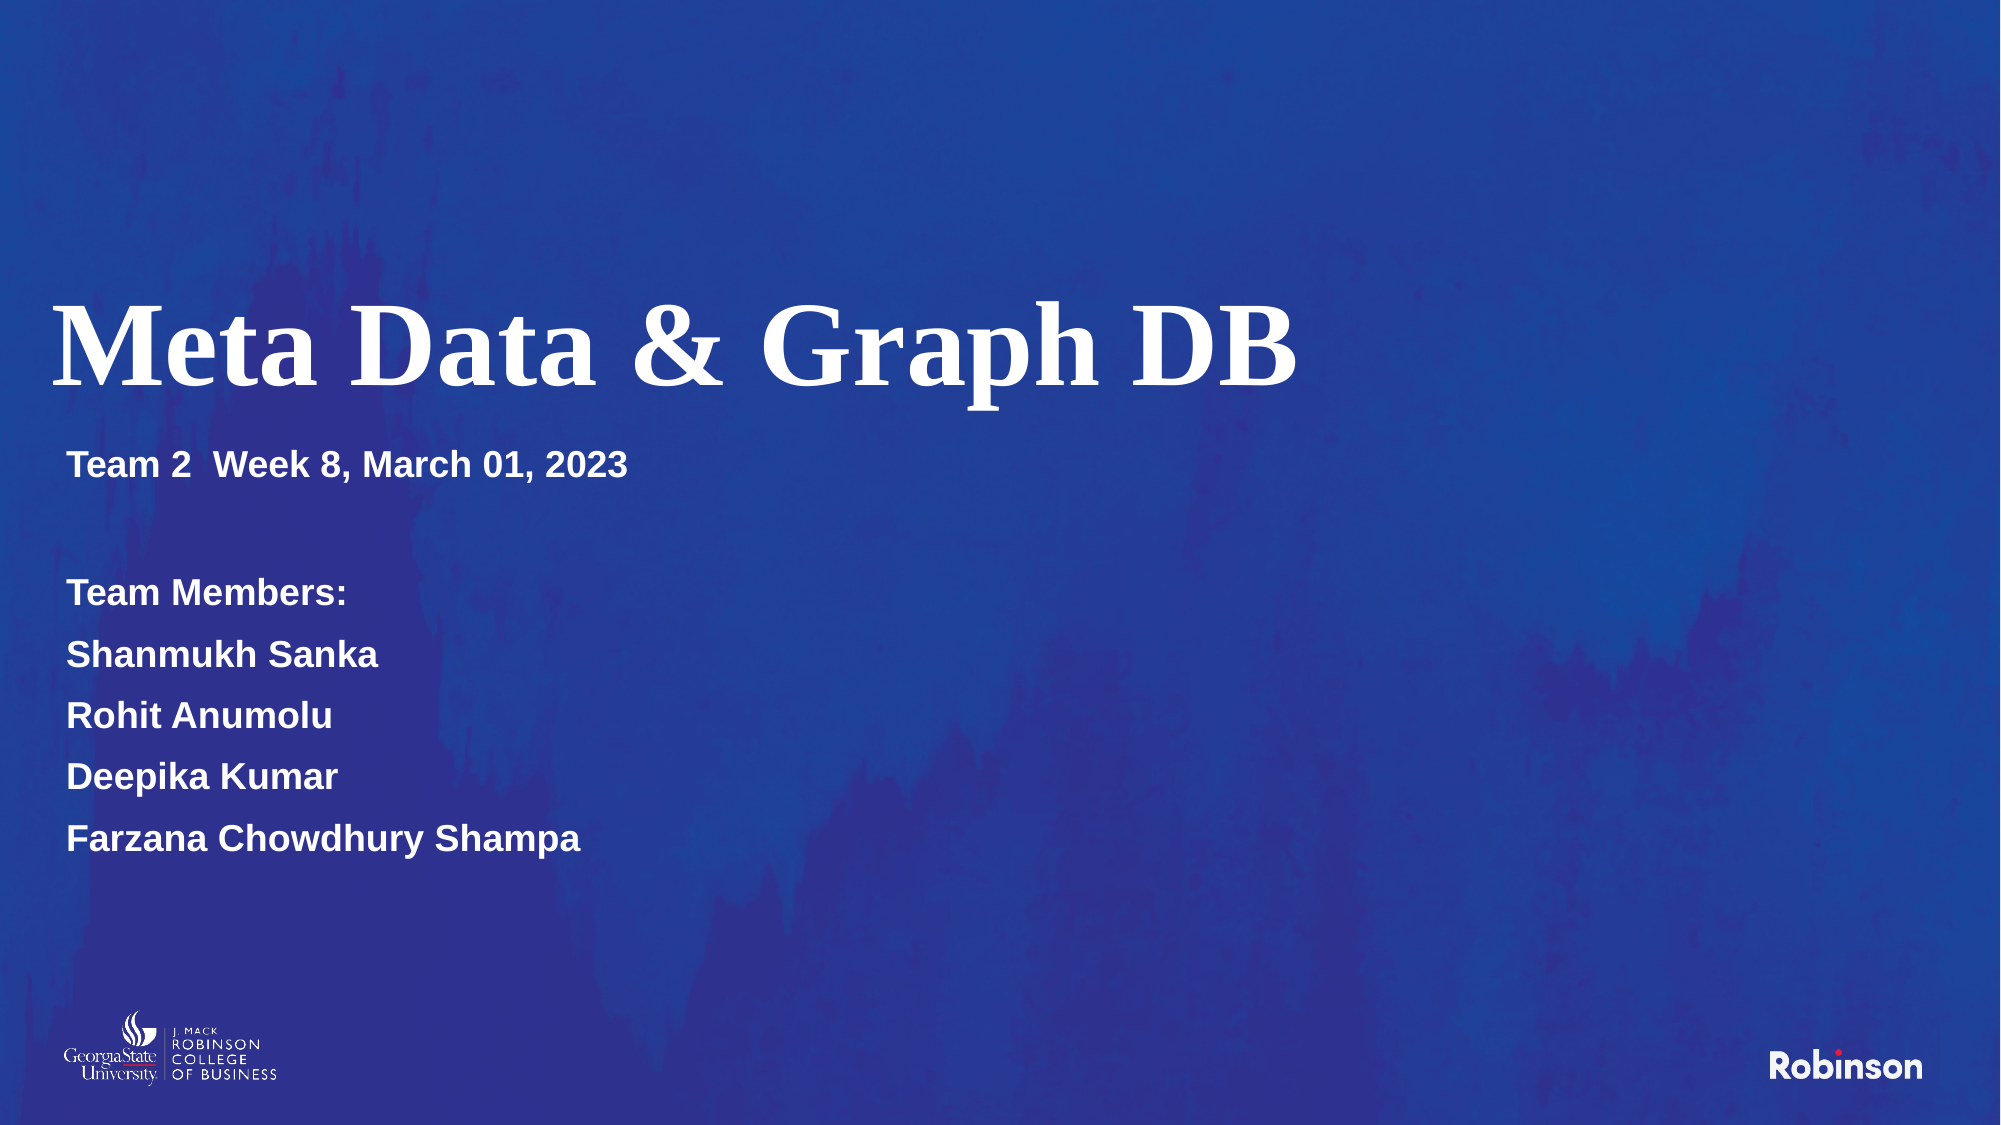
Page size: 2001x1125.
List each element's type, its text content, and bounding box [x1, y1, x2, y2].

subtitle Team 2 Week 8, March 01, 2023 [66, 444, 1567, 501]
title Meta Data & Graph DB [51, 100, 1880, 409]
list Team Members: Shanmukh Sanka Rohit Anumolu Deepika Kumar Farzana Chowdhury Shampa [66, 573, 1076, 625]
picture [0, 0, 2001, 1125]
